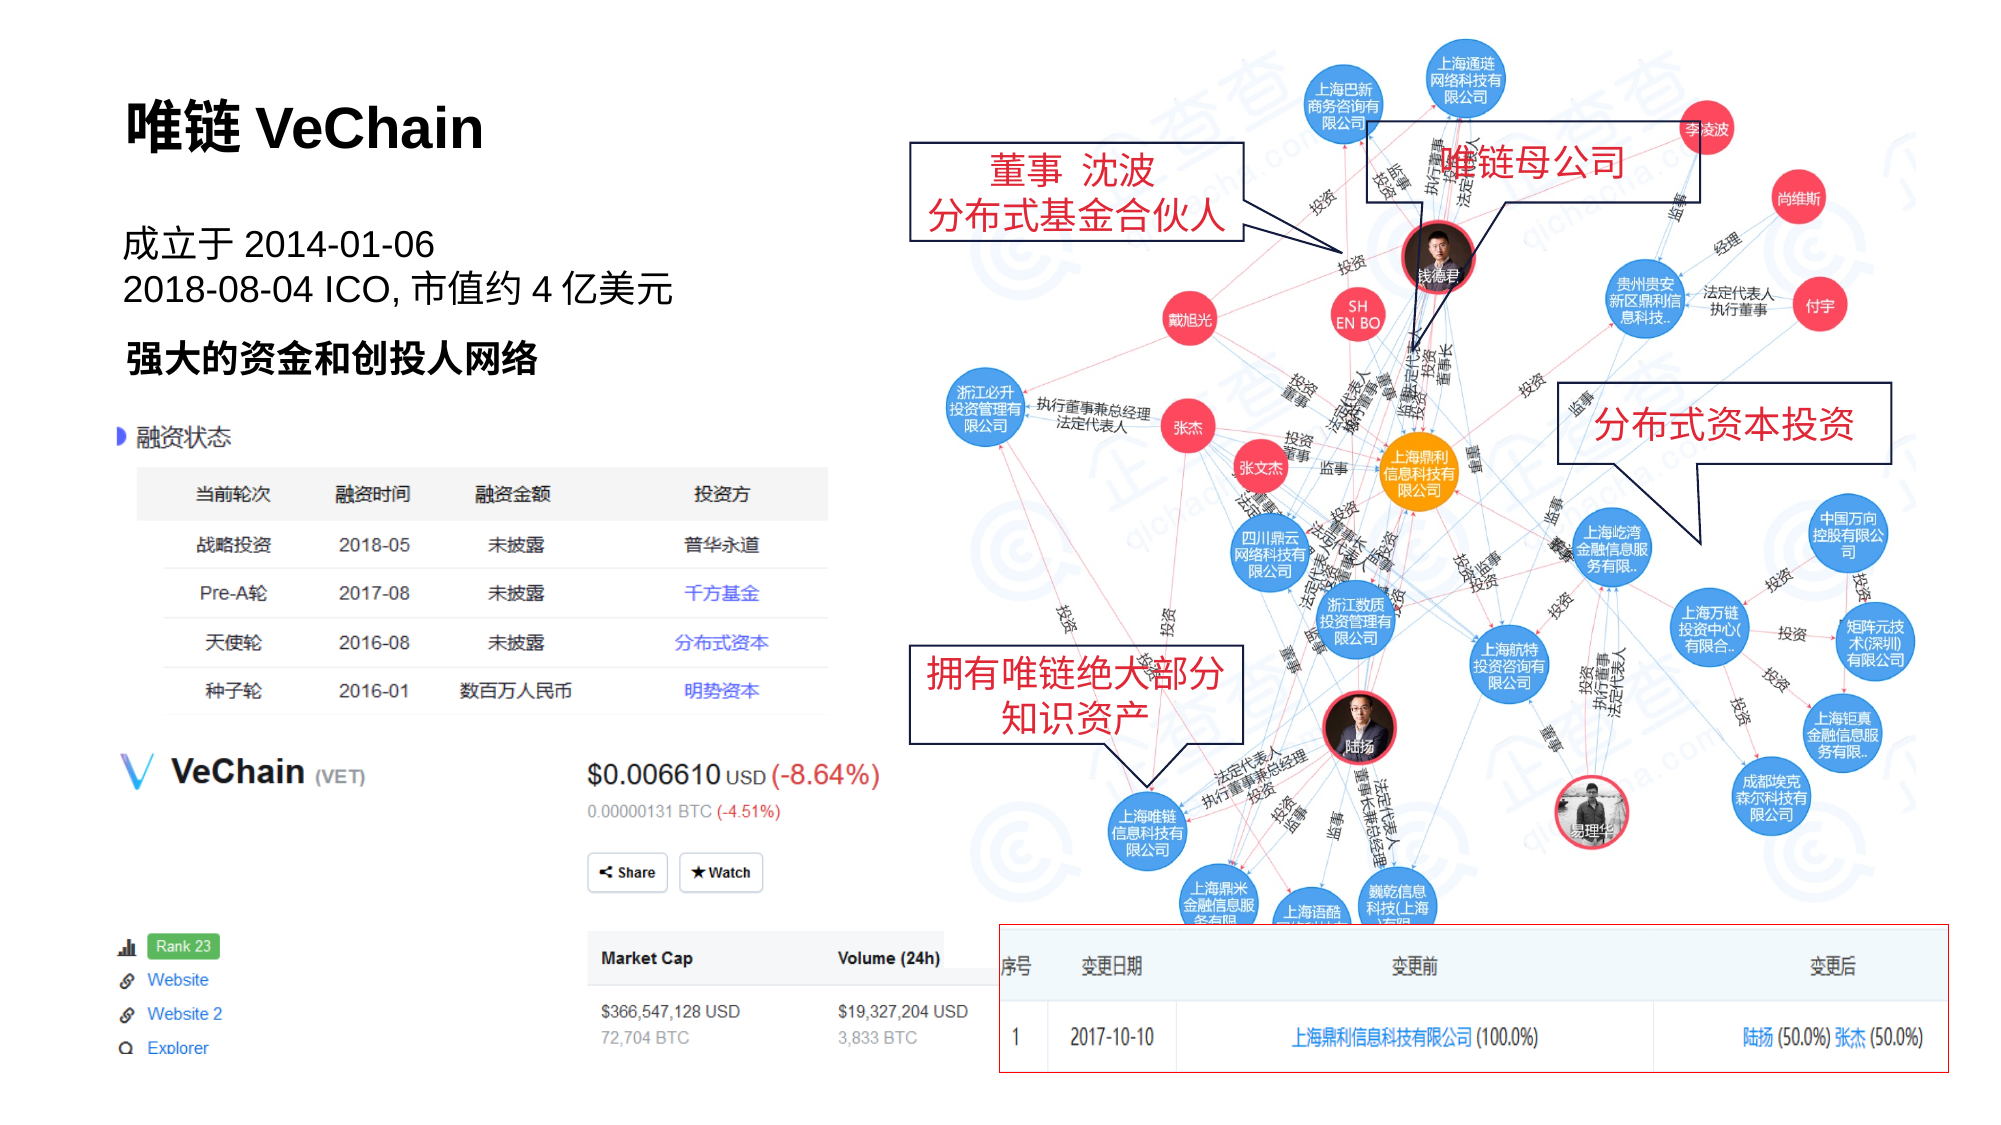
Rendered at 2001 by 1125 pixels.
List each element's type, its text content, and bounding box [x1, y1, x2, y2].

text_box 成立于2014-01-06 2018-08-04 ICO,市值约4亿美元 [107, 212, 698, 318]
picture [97, 403, 1949, 1073]
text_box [909, 37, 1916, 969]
title 唯链VeChain [109, 0, 1890, 169]
text_box 强大的资金和创投人网络 [112, 327, 555, 388]
